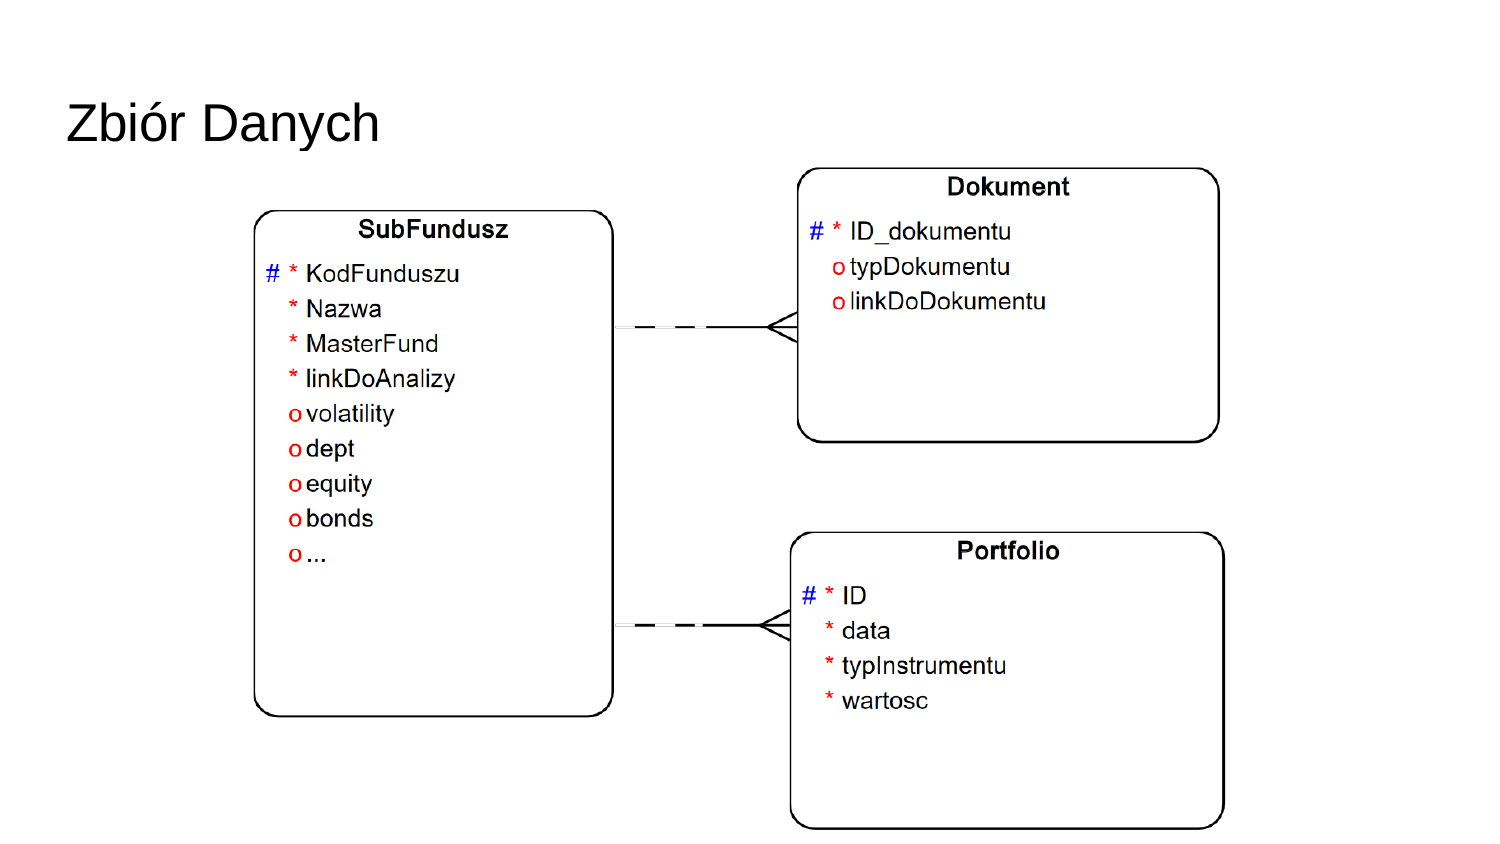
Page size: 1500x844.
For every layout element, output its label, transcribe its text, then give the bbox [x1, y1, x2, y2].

picture [227, 151, 1245, 838]
title Zbiór Danych [51, 72, 1449, 167]
